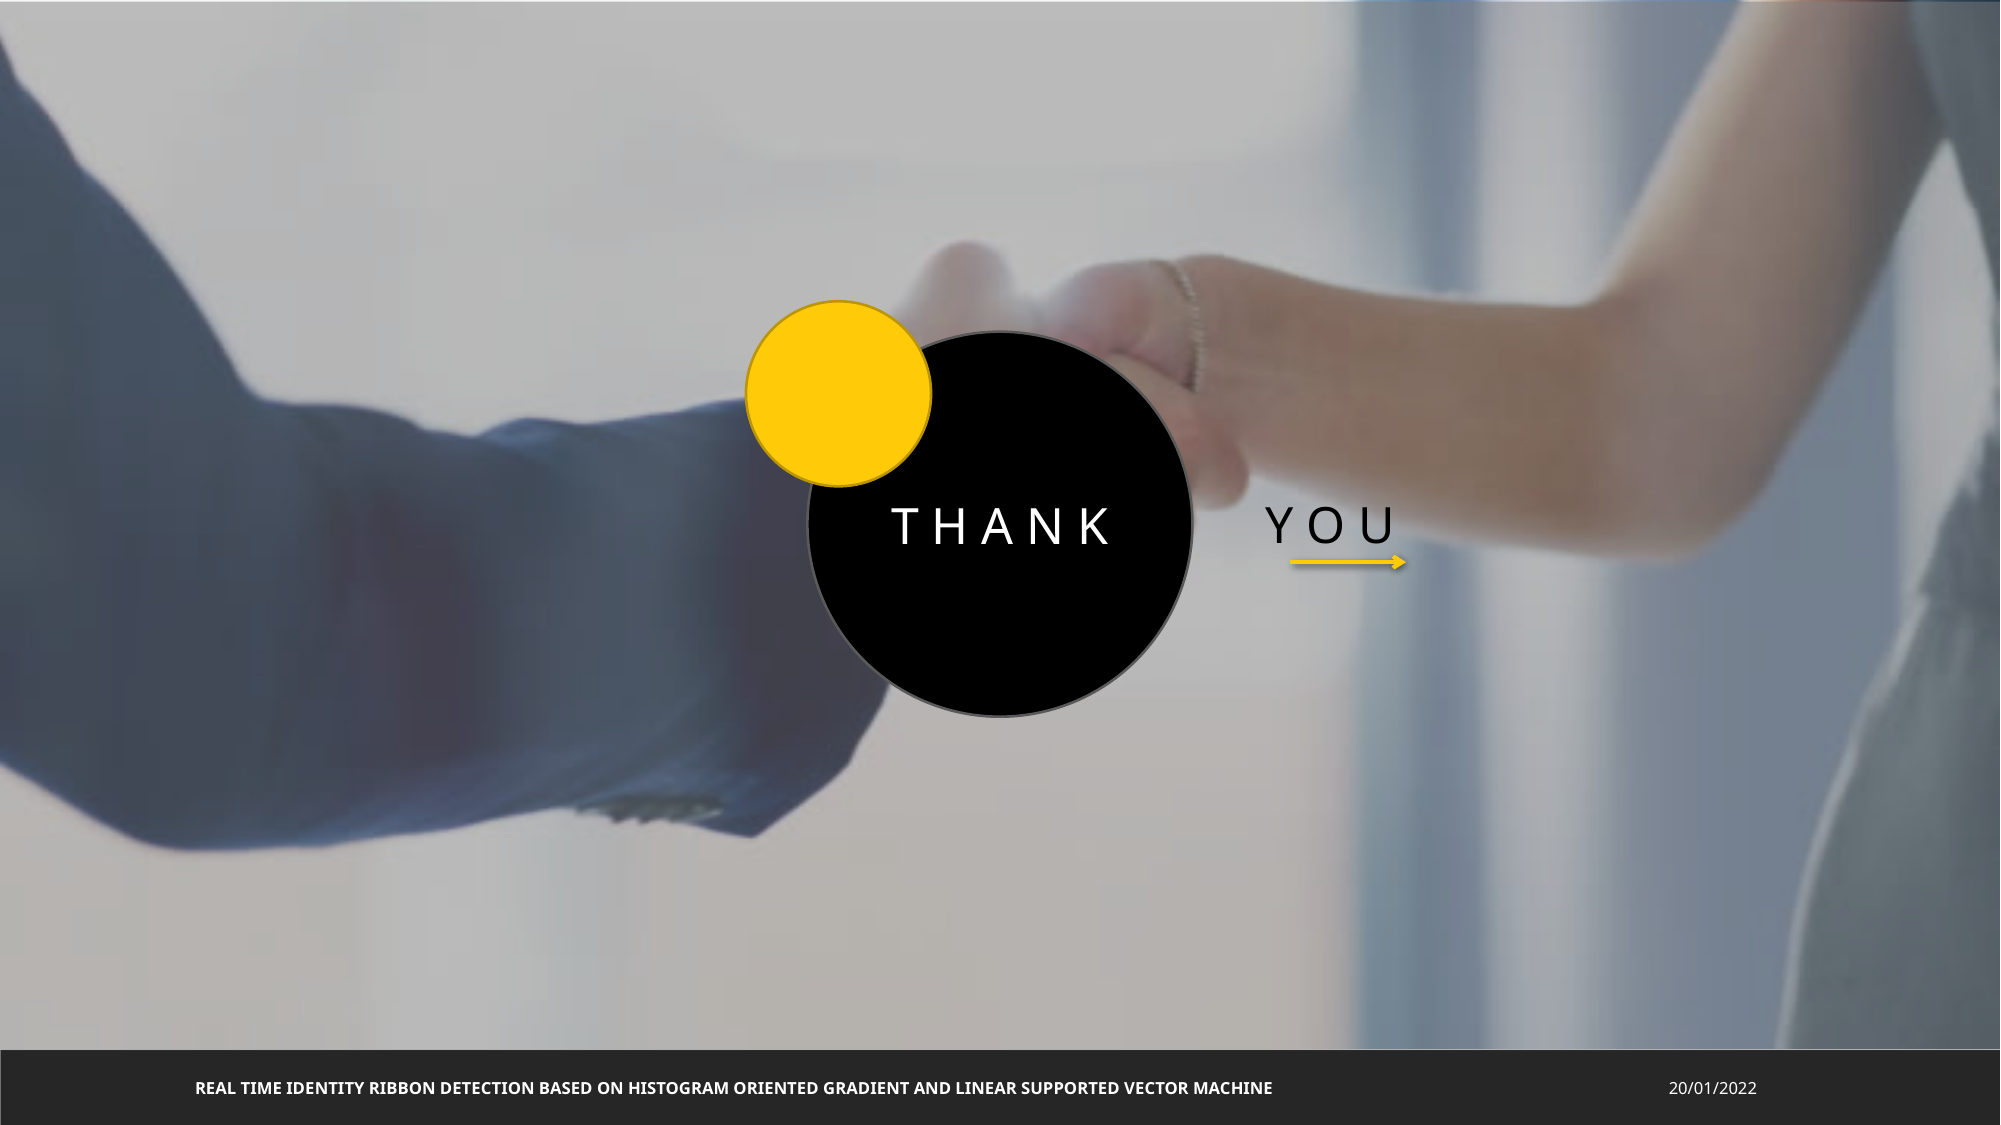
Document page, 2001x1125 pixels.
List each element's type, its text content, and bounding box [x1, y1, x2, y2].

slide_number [1348, 1057, 1773, 1118]
picture [0, 0, 2000, 1049]
footer Real Time Identity Ribbon Detection Based on Histogram Oriented Gradient and Linear Supported Vector Machine [180, 1057, 1299, 1118]
